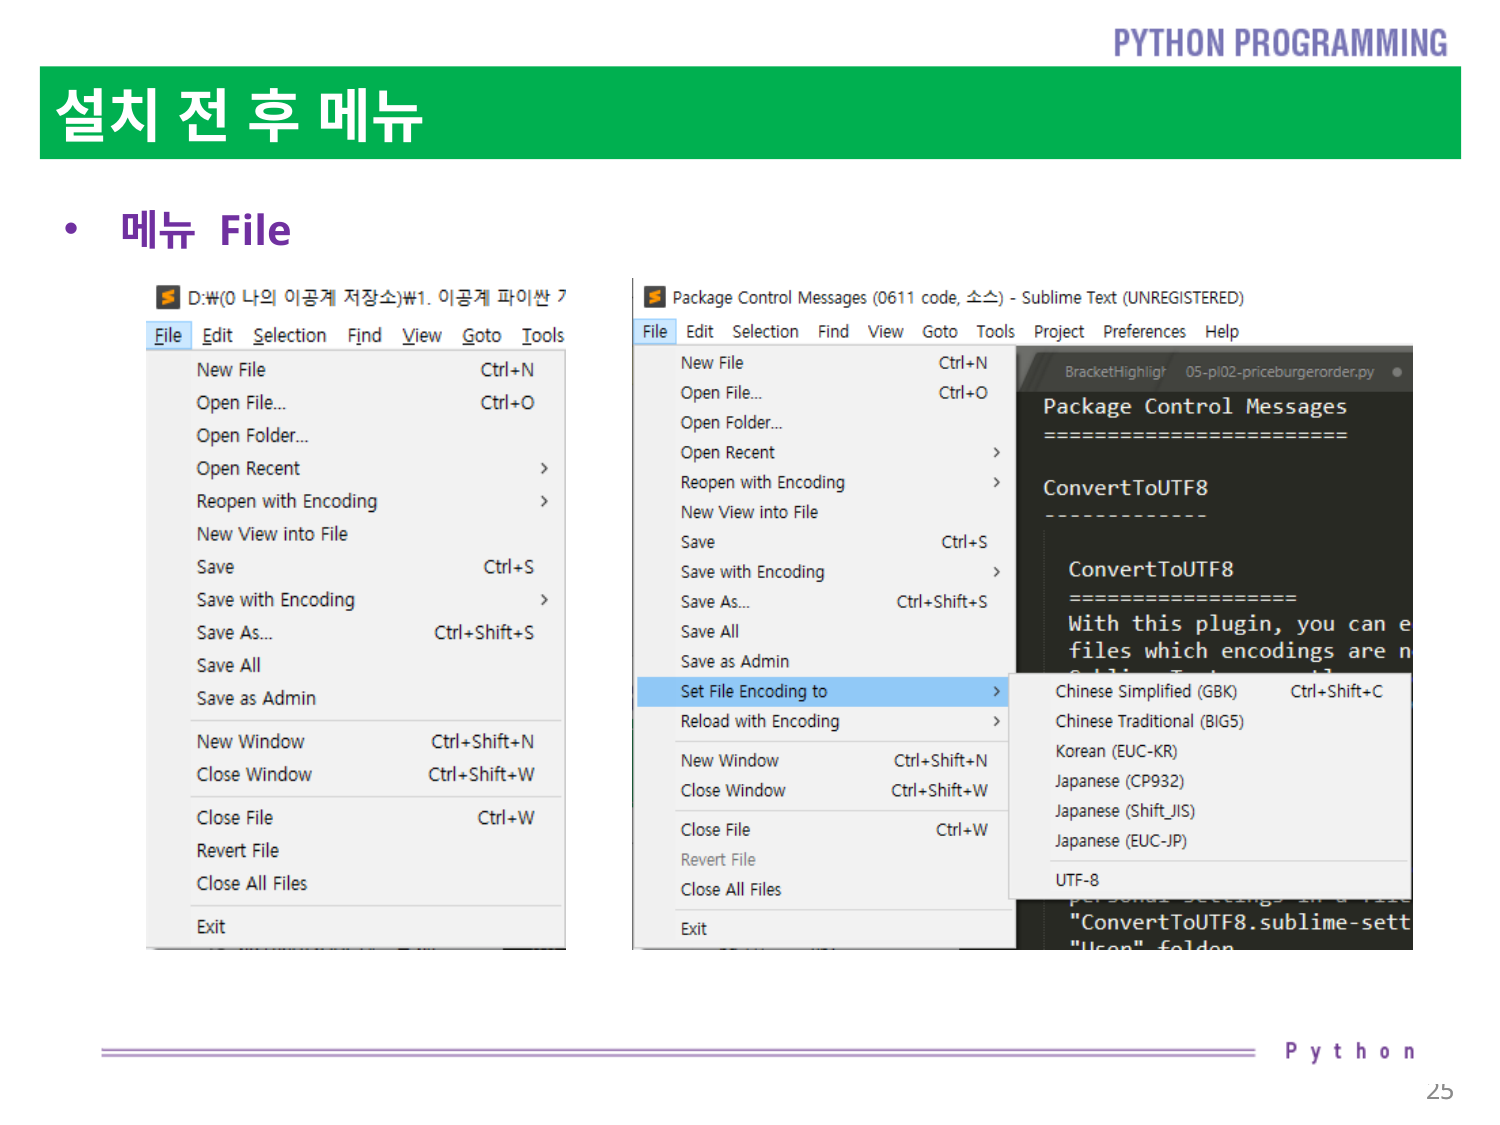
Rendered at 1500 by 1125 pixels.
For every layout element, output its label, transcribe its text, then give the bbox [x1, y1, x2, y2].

title 설치 전 후 메뉴 [39, 76, 1444, 152]
picture [145, 277, 566, 950]
slide_number 25 [1119, 1071, 1470, 1112]
list 메뉴 File [48, 195, 1461, 1041]
picture [632, 277, 1413, 950]
picture [18, 1020, 1483, 1084]
picture [1106, 13, 1462, 66]
